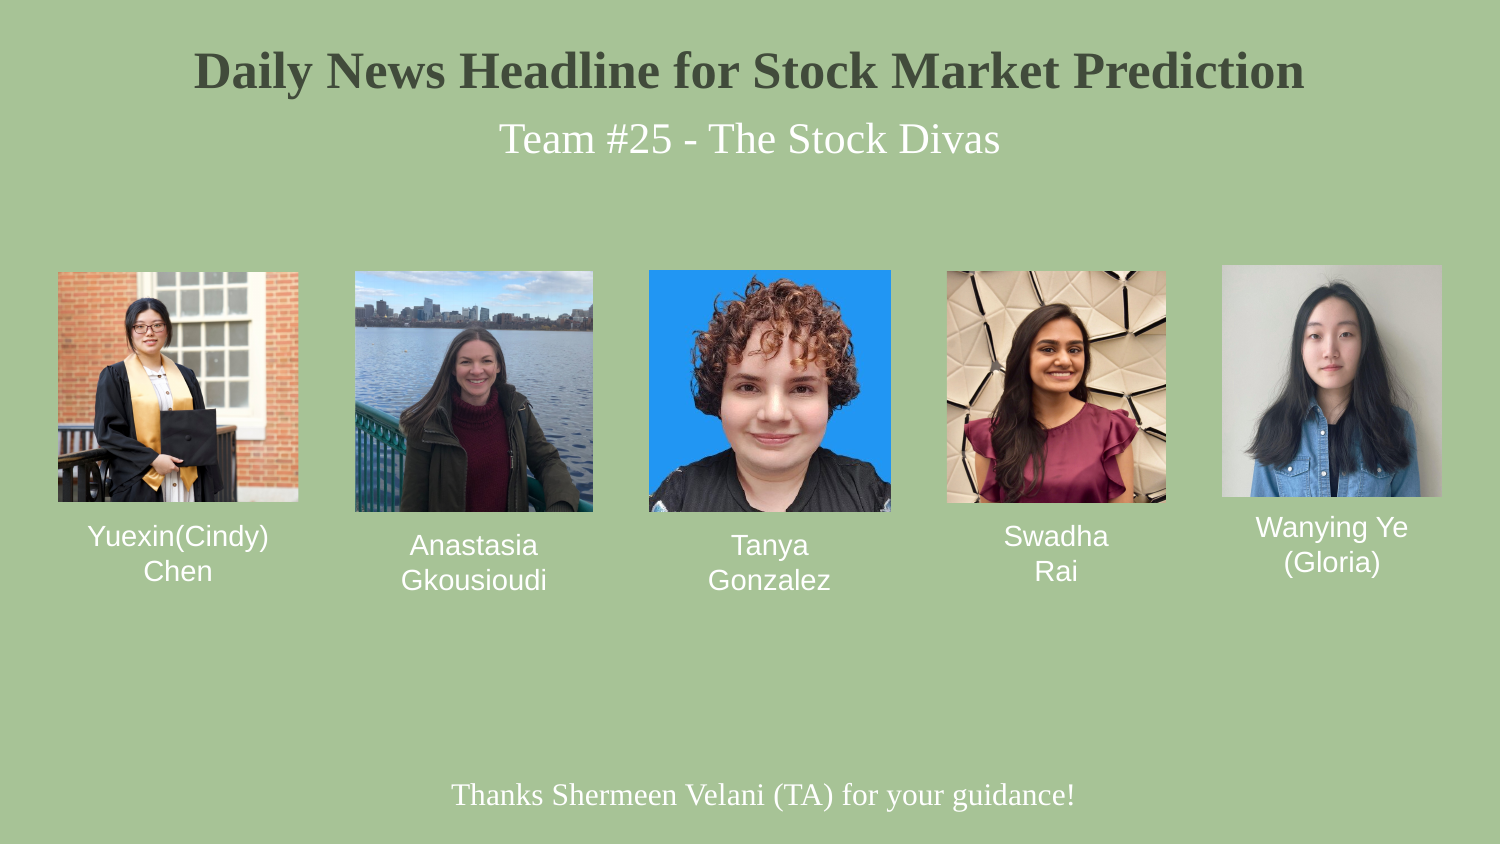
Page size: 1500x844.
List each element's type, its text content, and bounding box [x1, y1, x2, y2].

picture [649, 270, 891, 512]
text_box Team #25 - The Stock Divas [455, 95, 1044, 178]
text_box Swadha Rai [981, 510, 1132, 586]
picture [946, 271, 1167, 503]
picture [354, 271, 595, 512]
text_box Anastasia Gkousioudi [374, 519, 574, 612]
text_box Yuexin(Cindy) Chen [66, 512, 291, 602]
text_box Wanying Ye (Gloria) [1227, 506, 1438, 594]
picture [57, 271, 299, 503]
text_box Tanya Gonzalez [678, 520, 862, 612]
picture [1222, 265, 1443, 498]
title Daily News Headline for Stock Market Prediction [33, 26, 1467, 116]
subtitle Thanks Shermeen Velani (TA) for your guidance! [233, 727, 1295, 829]
